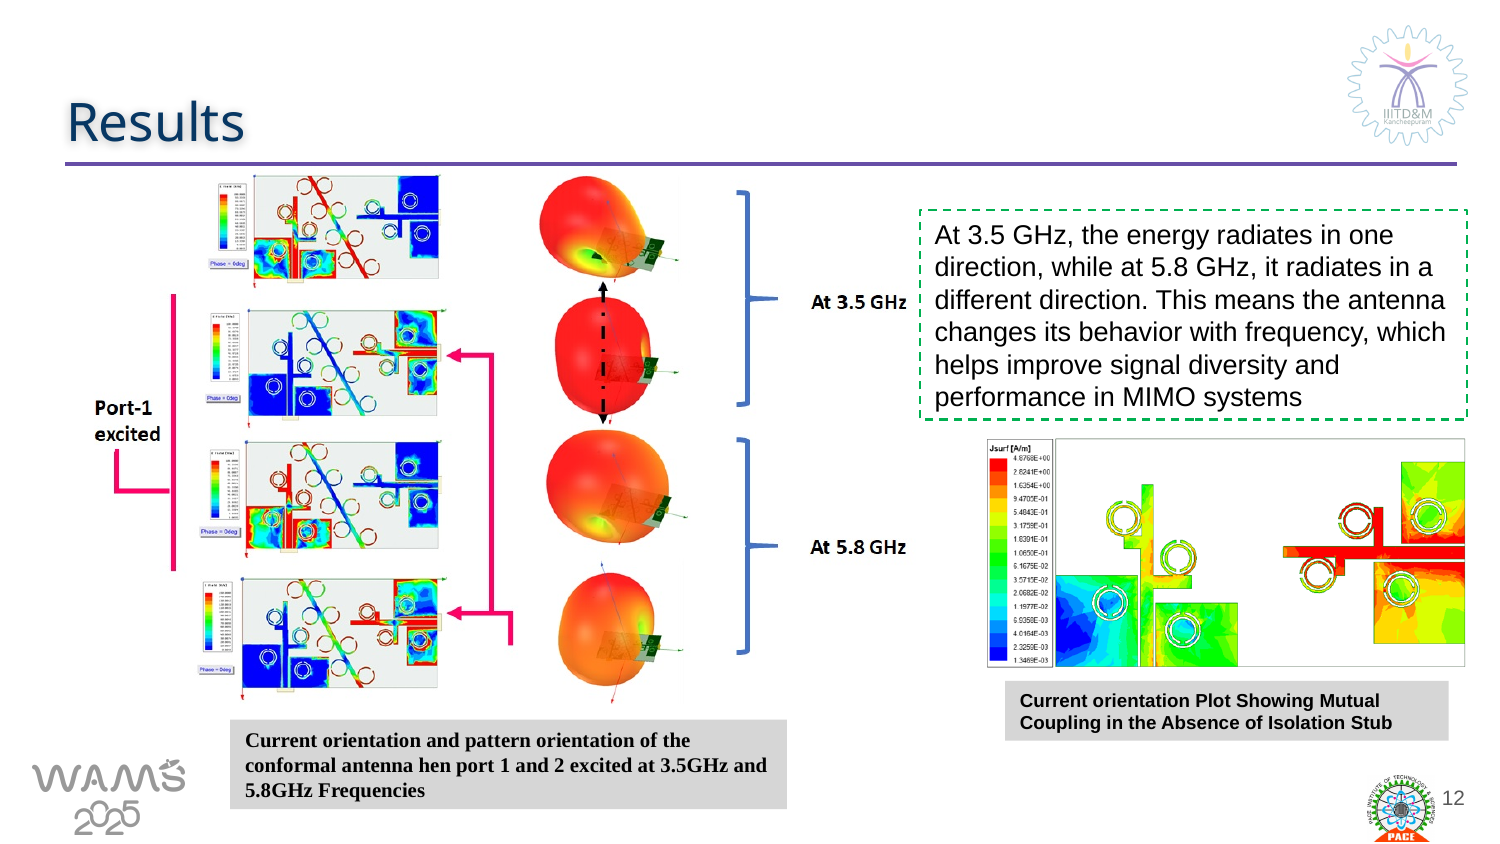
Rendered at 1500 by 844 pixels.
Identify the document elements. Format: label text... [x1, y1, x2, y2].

text_box Current orientation Plot Showing Mutual Coupling in the Absence of Isolation Stub [1005, 680, 1449, 741]
slide_number 12 [1389, 764, 1480, 830]
picture [1367, 775, 1435, 842]
picture [31, 759, 185, 835]
text_box Current orientation and pattern orientation of the conformal antenna hen port 1 and 2 excited at 3.5GHz and 5.8GHz Frequencies [230, 719, 787, 810]
text_box At 3.5 GHz, the energy radiates in one direction, while at 5.8 GHz, it radiates in a different direction. This means the antenna changes its behavior with frequency, which helps improve signal diversity and performance in MIMO systems [926, 209, 1468, 420]
title Results [51, 72, 1449, 167]
picture [1346, 25, 1468, 146]
picture [984, 432, 1468, 670]
picture [80, 166, 921, 704]
